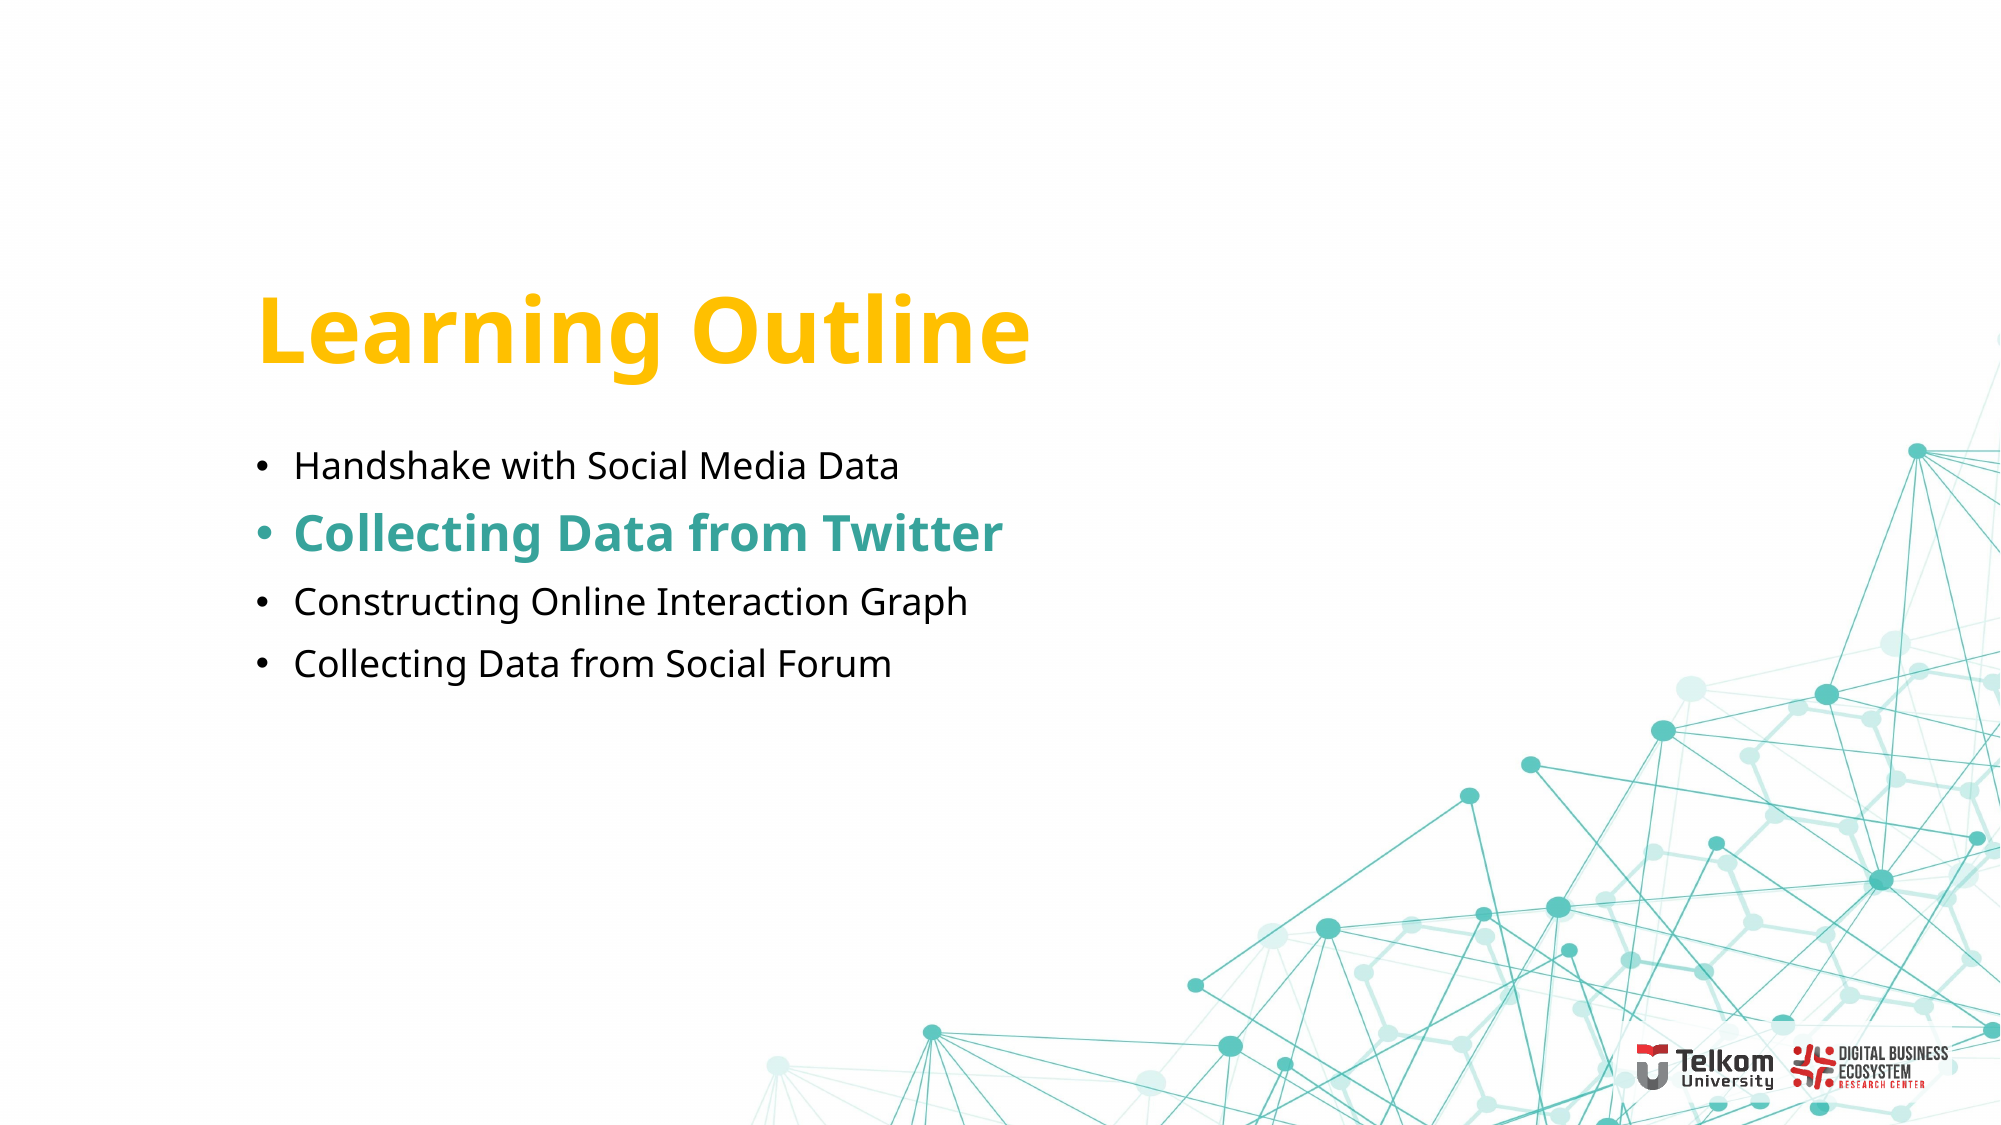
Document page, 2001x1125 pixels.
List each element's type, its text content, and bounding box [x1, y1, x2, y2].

title Learning Outline [240, 261, 1966, 408]
list Handshake with Social Media Data Collecting Data from Twitter Constructing Online Interaction Graph Collecting Data from Social Forum [240, 439, 1495, 891]
text_box [1612, 1020, 1953, 1104]
picture [0, 0, 2001, 1125]
